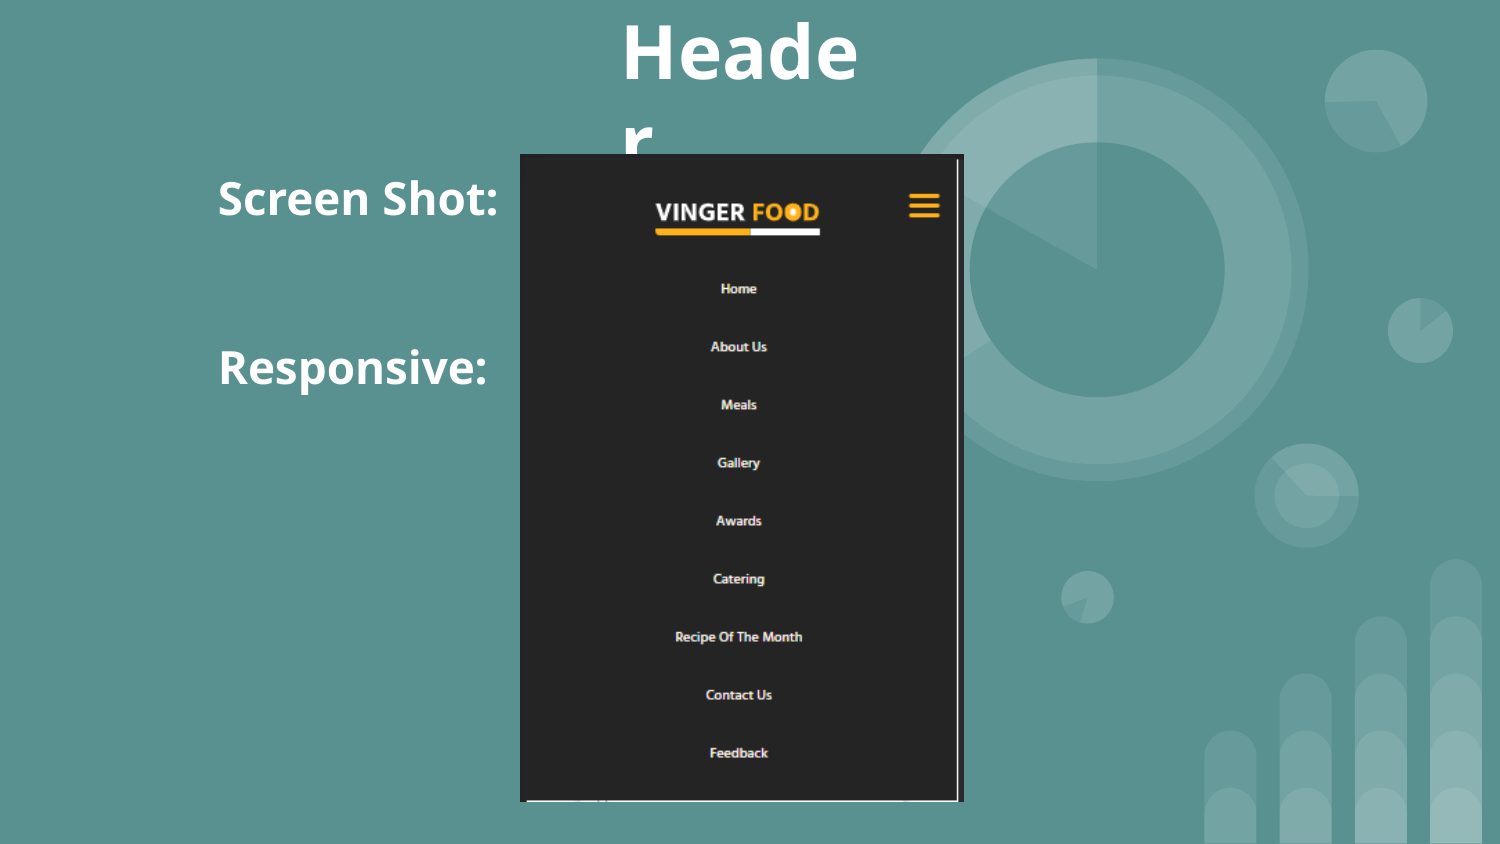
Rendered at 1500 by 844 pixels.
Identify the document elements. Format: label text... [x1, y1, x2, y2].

text_box Screen Shot: [202, 154, 518, 240]
picture [519, 154, 964, 803]
title Header [605, 0, 895, 153]
text_box Responsive: [202, 323, 514, 409]
